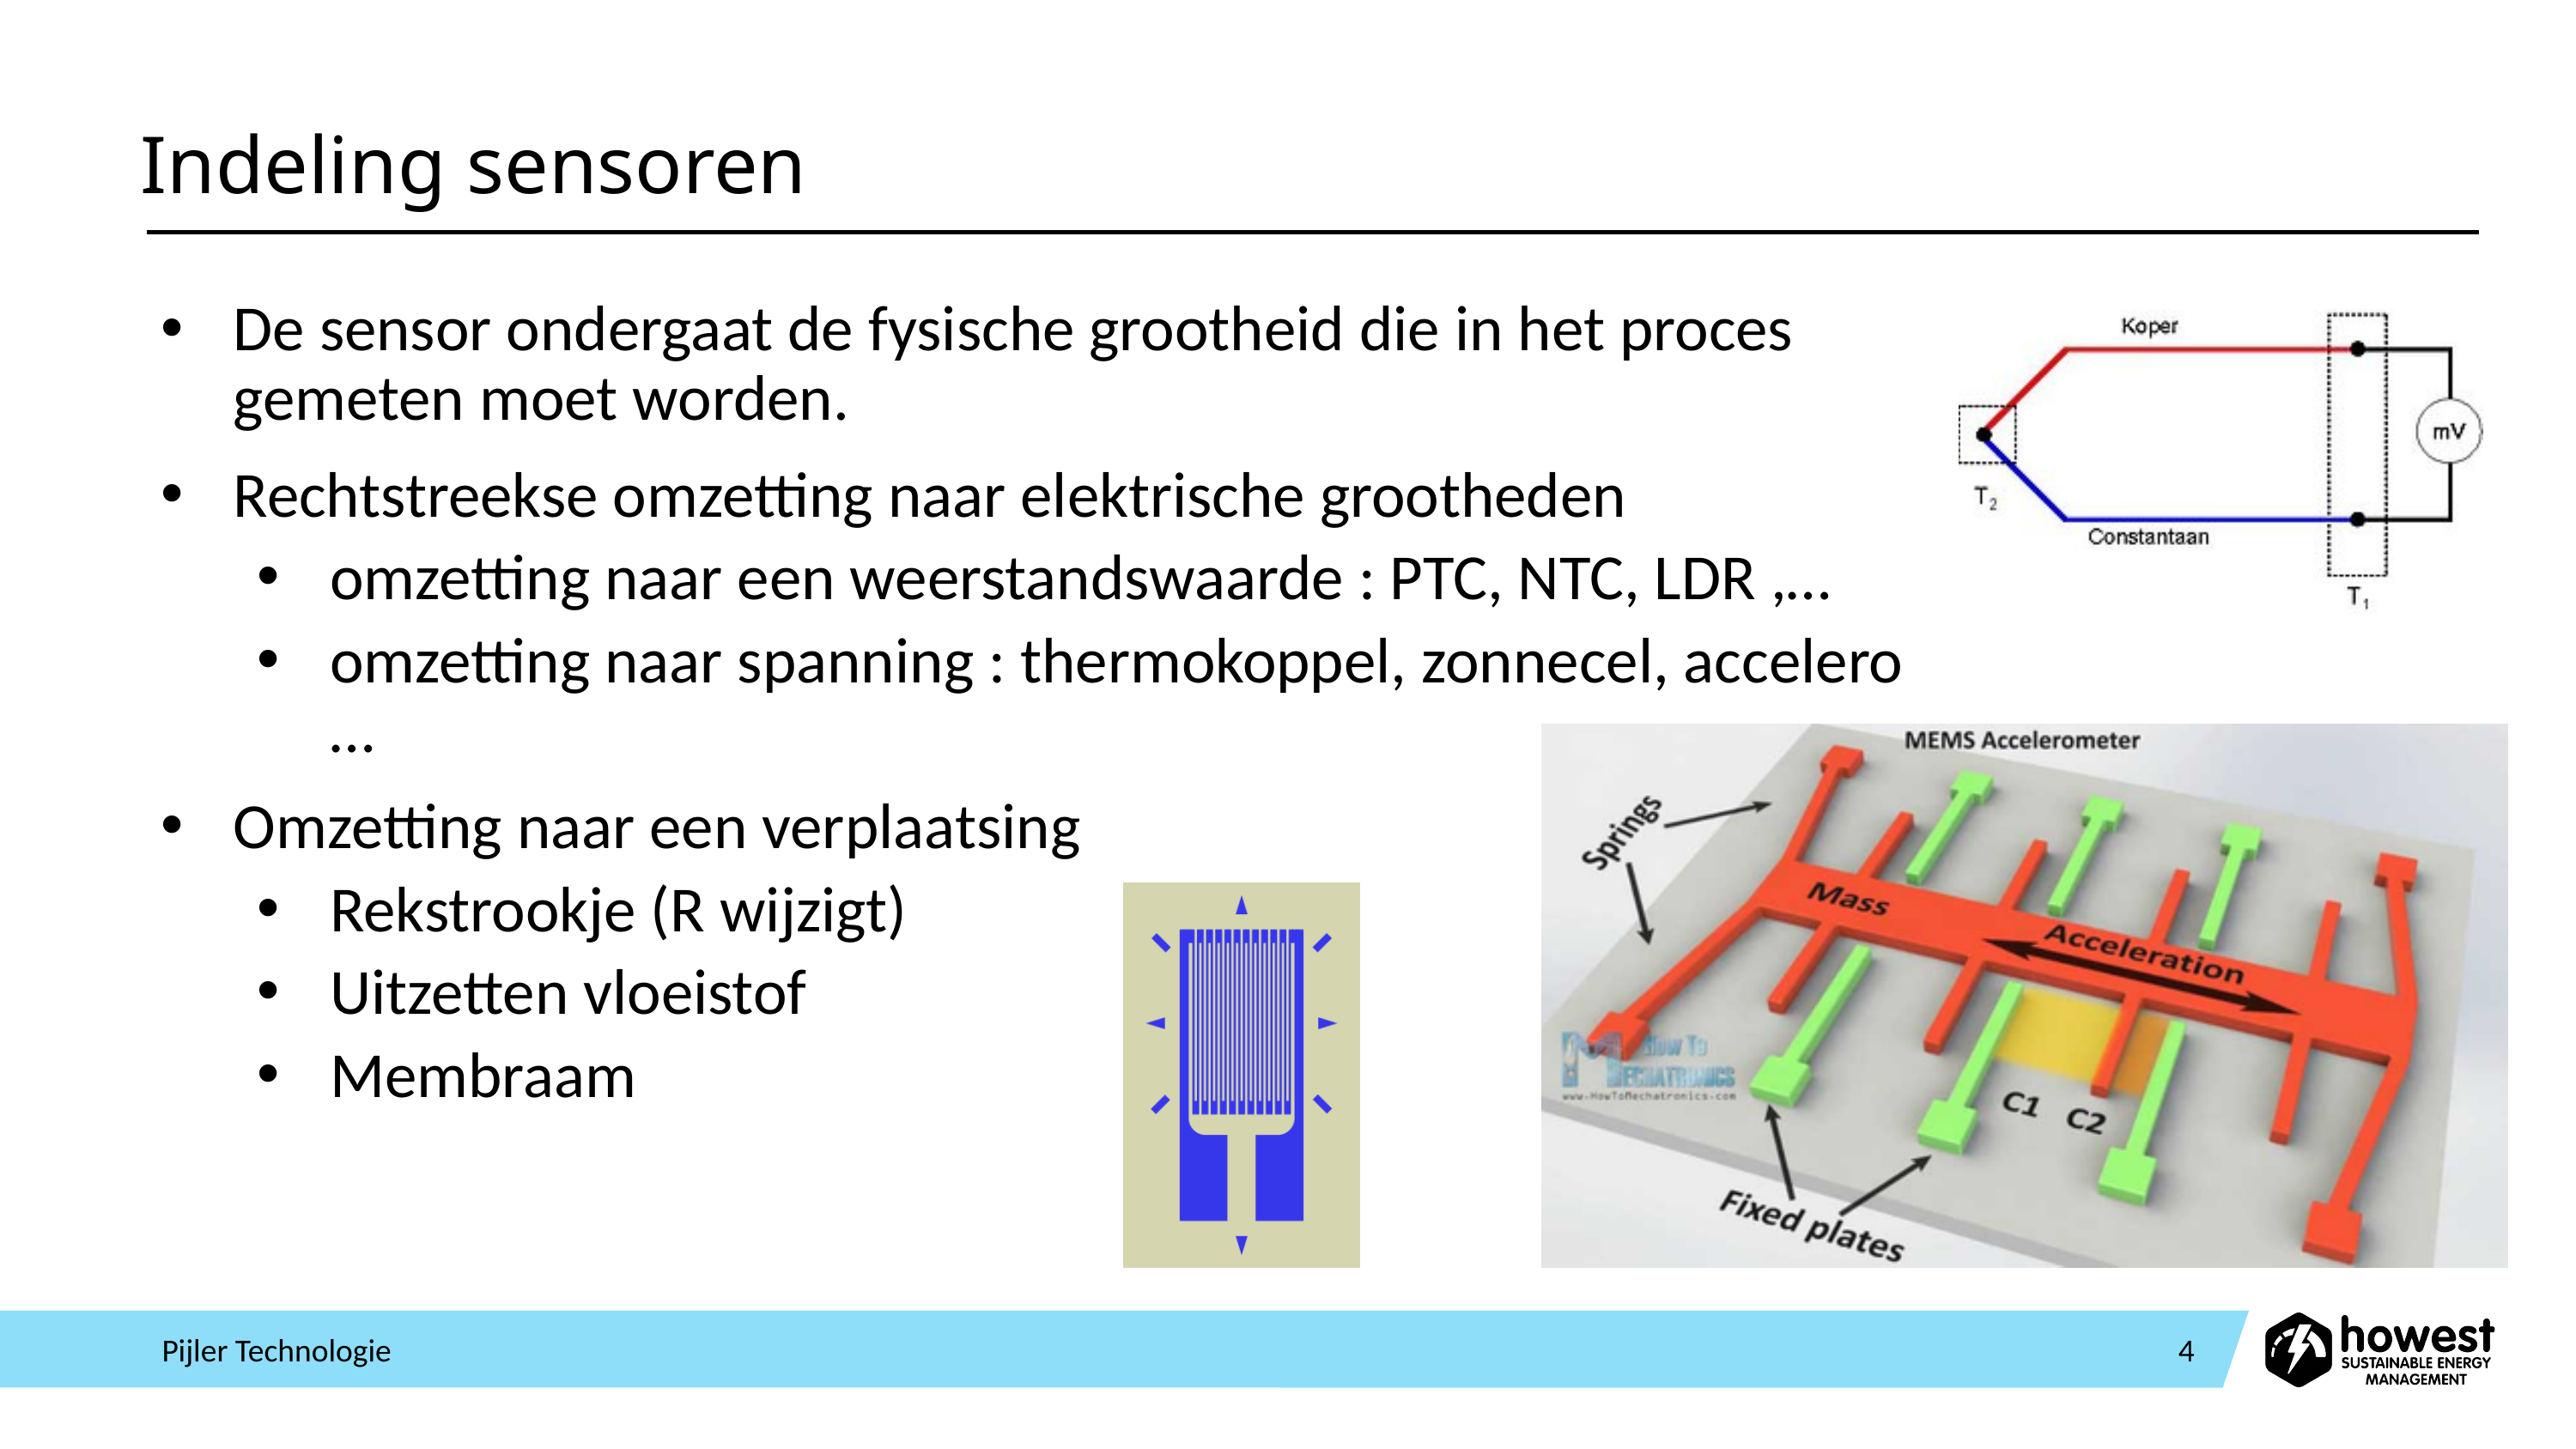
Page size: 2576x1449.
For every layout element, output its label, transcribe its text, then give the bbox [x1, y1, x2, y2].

picture [1541, 724, 2508, 1268]
slide_number Pijler Technologie [149, 1310, 729, 1388]
picture [1123, 882, 1360, 1268]
title Indeling sensoren [140, 124, 2476, 215]
picture [2265, 1313, 2495, 1387]
slide_number 4 [1676, 1310, 2208, 1388]
list De sensor ondergaat de fysische grootheid die in het proces gemeten moet worden. Rechtstreekse omzetting naar elektrische grootheden omzetting naar een weerstandswaarde : PTC, NTC, LDR ,… omzetting naar spanning : thermokoppel, zonnecel, accelero … Omzetting naar een verplaatsing Rekstrookje (R wijzigt) Uitzetten vloeistof Membraam [148, 288, 1946, 1191]
picture [1959, 309, 2483, 650]
